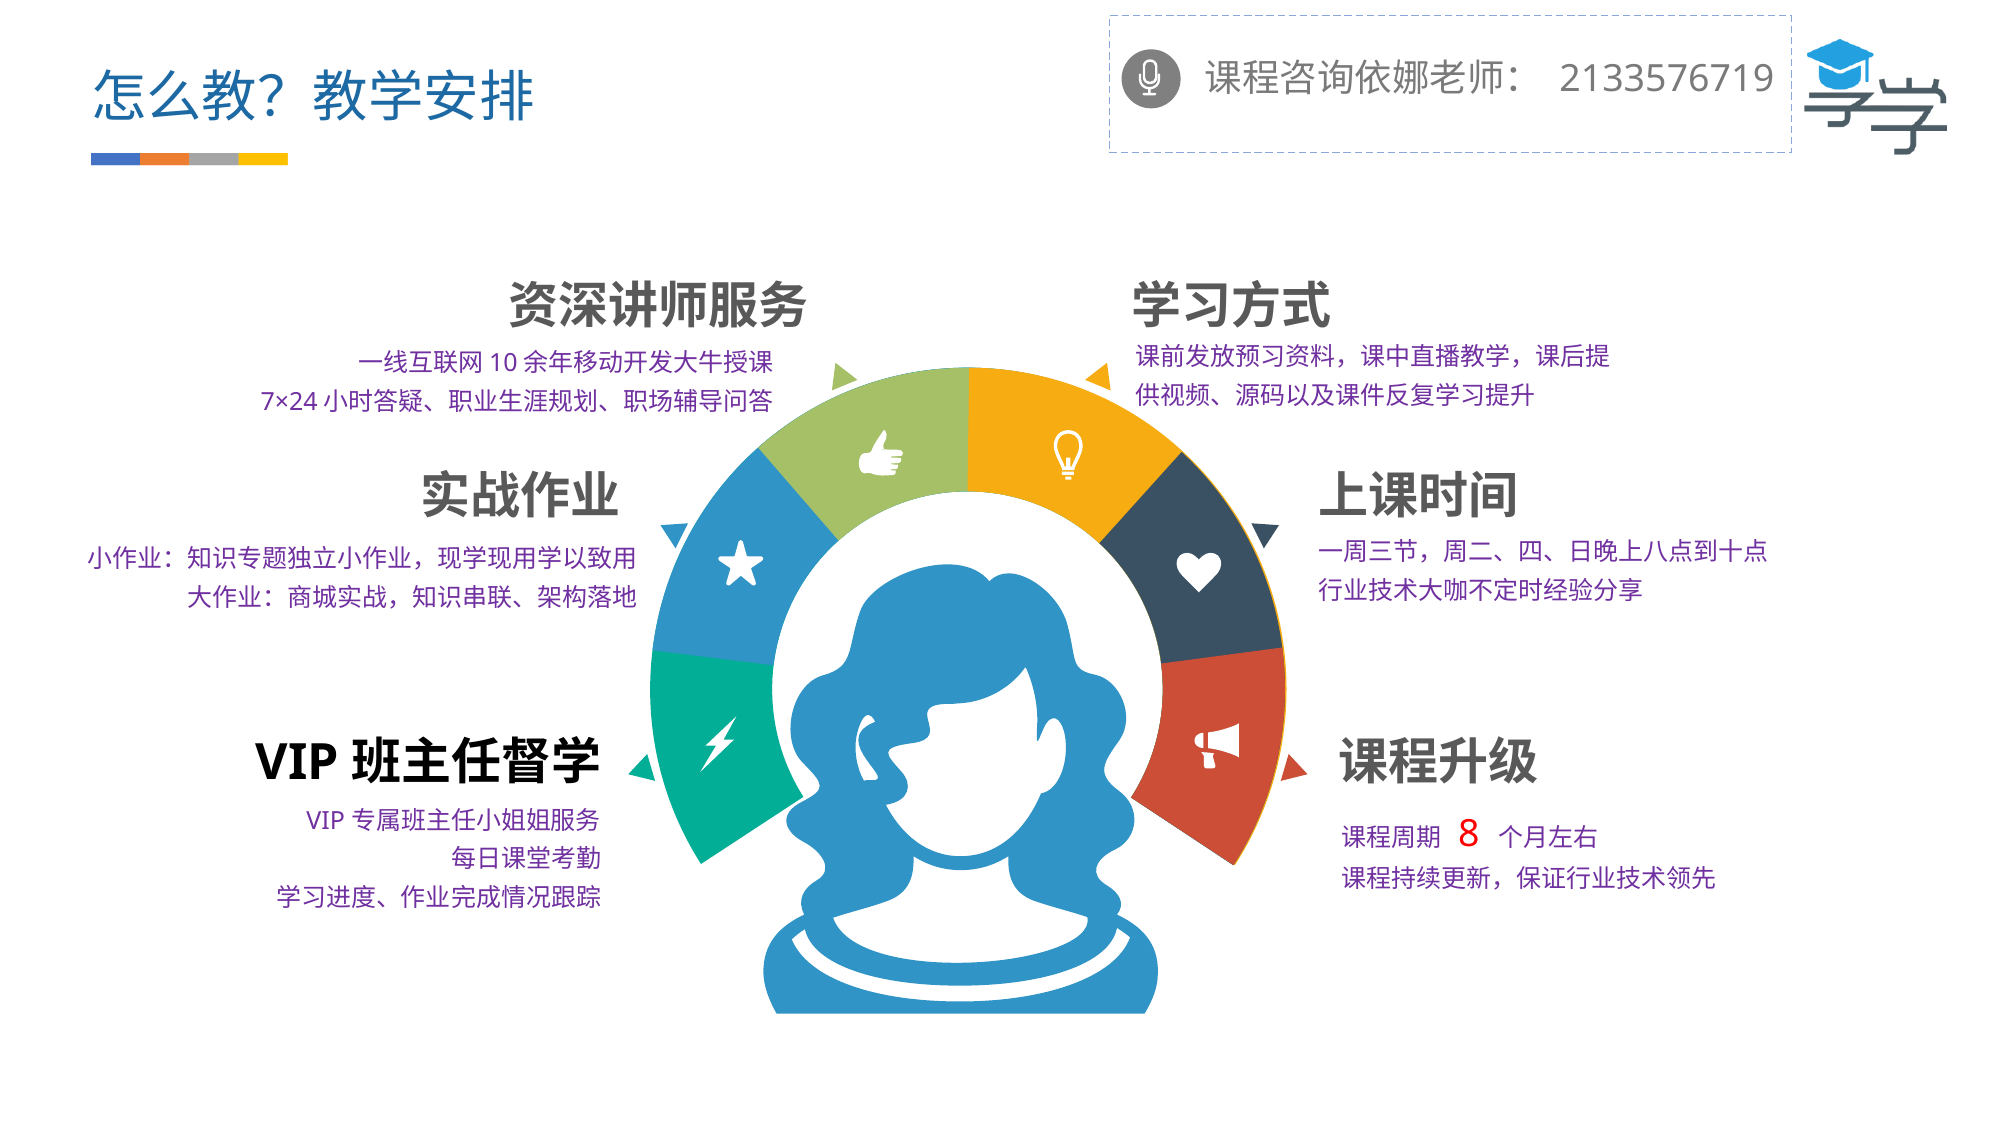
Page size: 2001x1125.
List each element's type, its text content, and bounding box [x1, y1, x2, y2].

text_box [1121, 46, 1792, 109]
text_box 课程升级 [1330, 729, 1677, 799]
text_box 课前发放预习资料，课中直播教学，课后提供视频、源码以及课件反复学习提升 [1127, 324, 1634, 417]
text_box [1109, 15, 1792, 153]
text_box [627, 361, 1308, 866]
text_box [90, 152, 288, 166]
picture [1799, 20, 1952, 173]
text_box 上课时间 [1311, 463, 1657, 518]
text_box 一线互联网10余年移动开发大牛授课 7×24小时答疑、职业生涯规划、职场辅导问答 [202, 330, 782, 424]
text_box 课程周期 8 个月左右 课程持续更新，保证行业技术领先 [1333, 787, 1764, 900]
text_box 怎么教？教学安排 [91, 60, 699, 128]
text_box VIP班主任督学 [238, 729, 609, 787]
text_box [763, 866, 1158, 1014]
text_box 资深讲师服务 [470, 273, 816, 343]
text_box 一周三节，周二、四、日晚上八点到十点 行业技术大咖不定时经验分享 [1311, 518, 1792, 612]
text_box 实战作业 [189, 463, 627, 525]
text_box VIP专属班主任小姐姐服务 每日课堂考勤 学习进度、作业完成情况跟踪 [202, 787, 609, 920]
text_box 学习方式 [1123, 273, 1469, 343]
text_box 小作业：知识专题独立小作业，现学现用学以致用大作业：商城实战，知识串联、架构落地 [66, 525, 627, 619]
